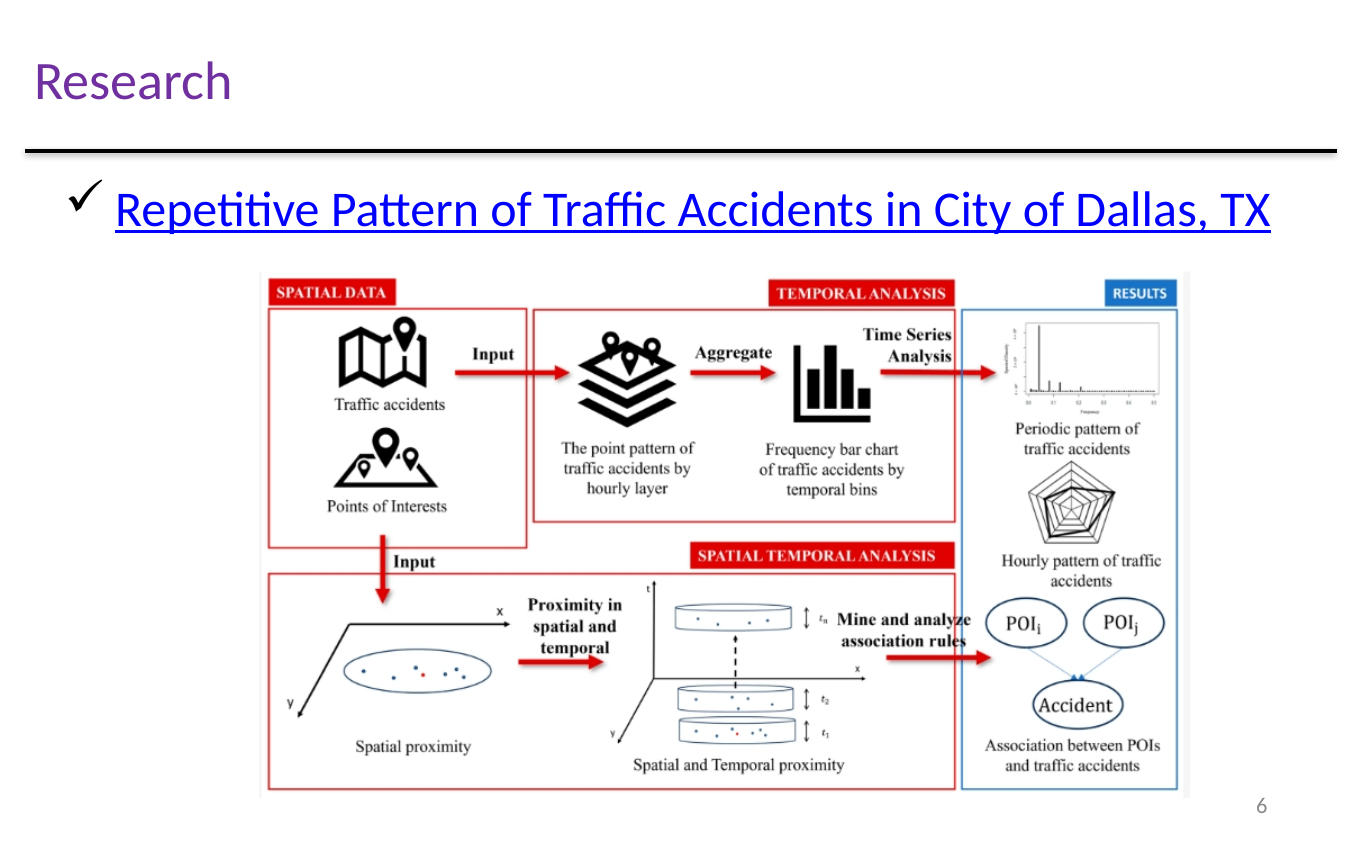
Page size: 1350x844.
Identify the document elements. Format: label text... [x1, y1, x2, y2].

text_box Research [19, 7, 1345, 148]
slide_number 6 [967, 807, 1283, 827]
text_box Repetitive Pattern of Traffic Accidents in City of Dallas, TX [49, 168, 1310, 807]
picture [237, 256, 1199, 805]
